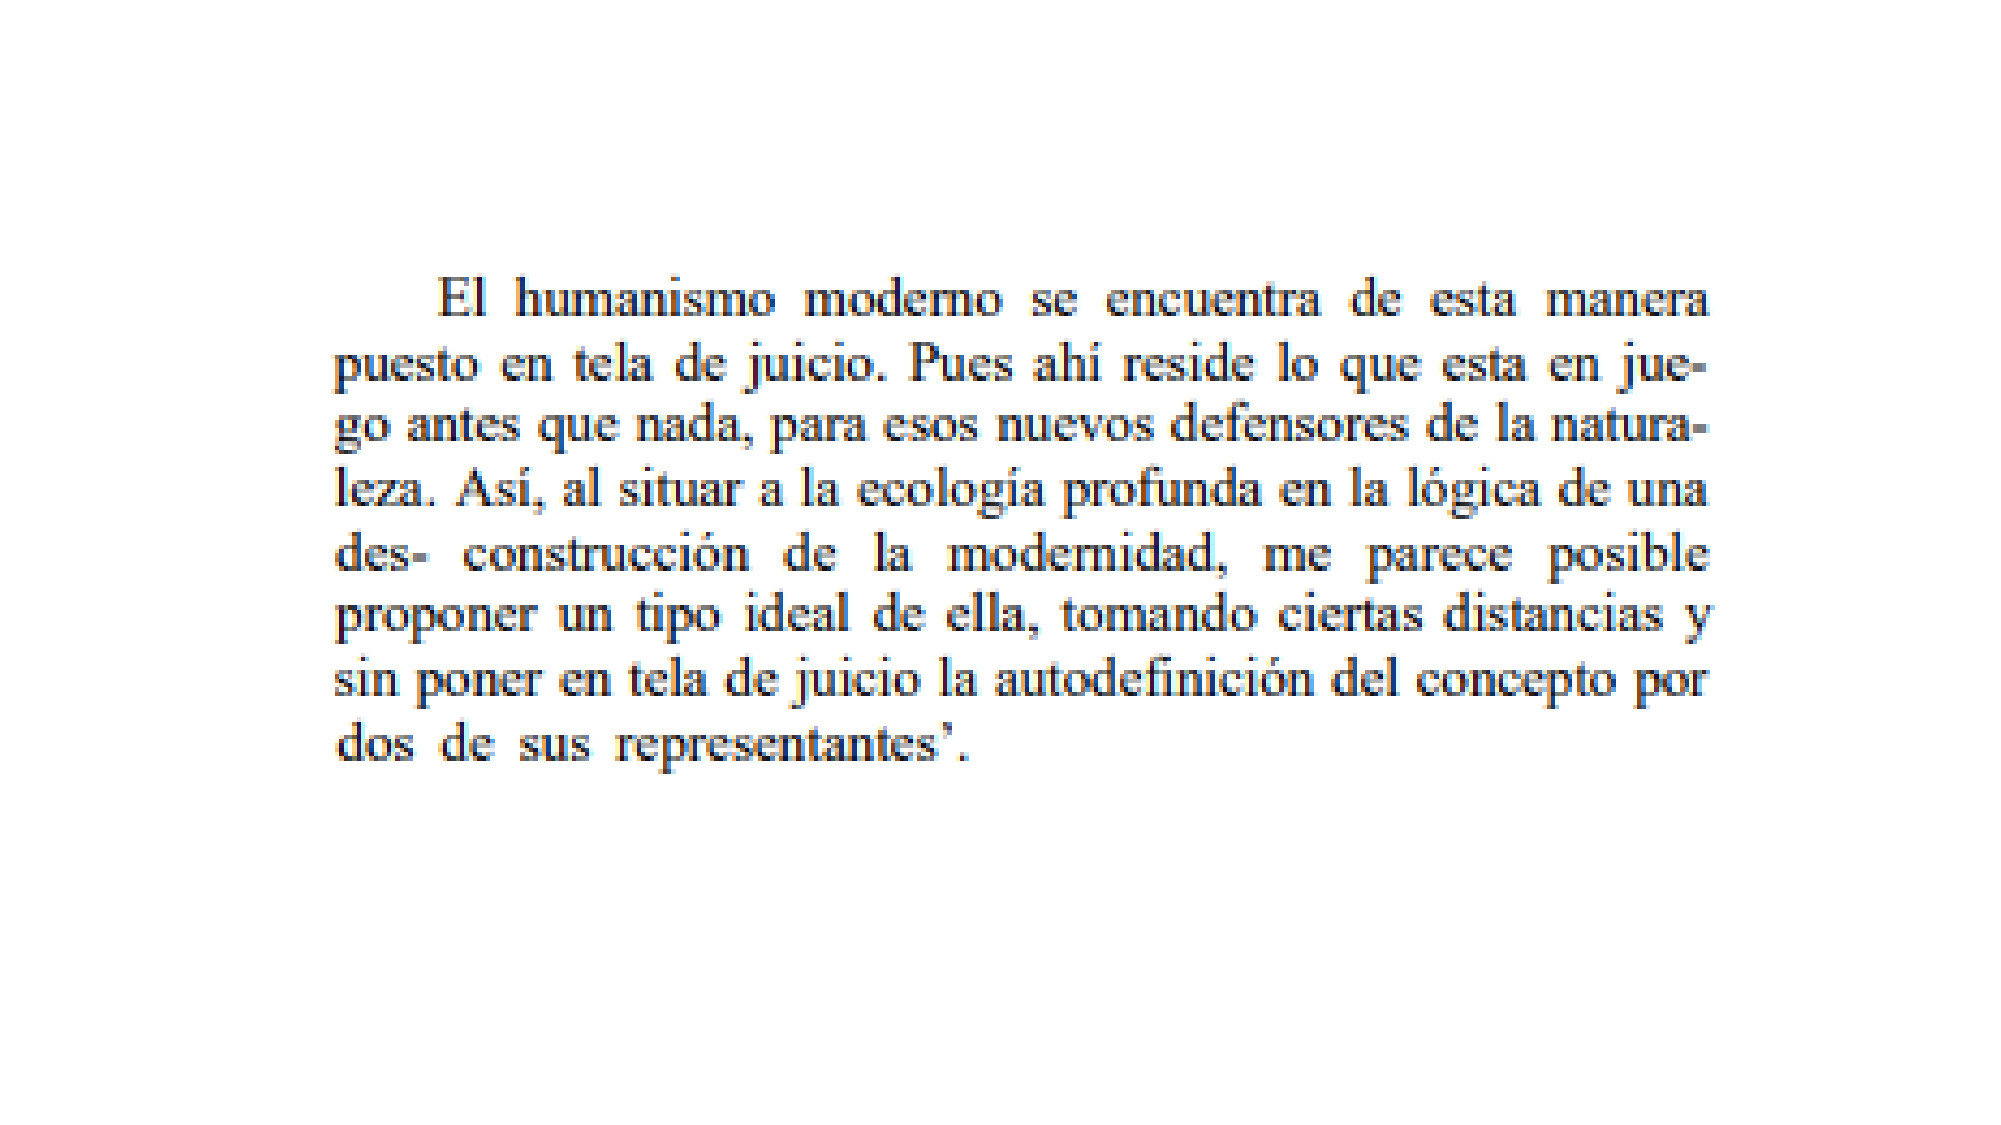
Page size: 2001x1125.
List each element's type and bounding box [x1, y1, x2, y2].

picture [301, 269, 1754, 800]
